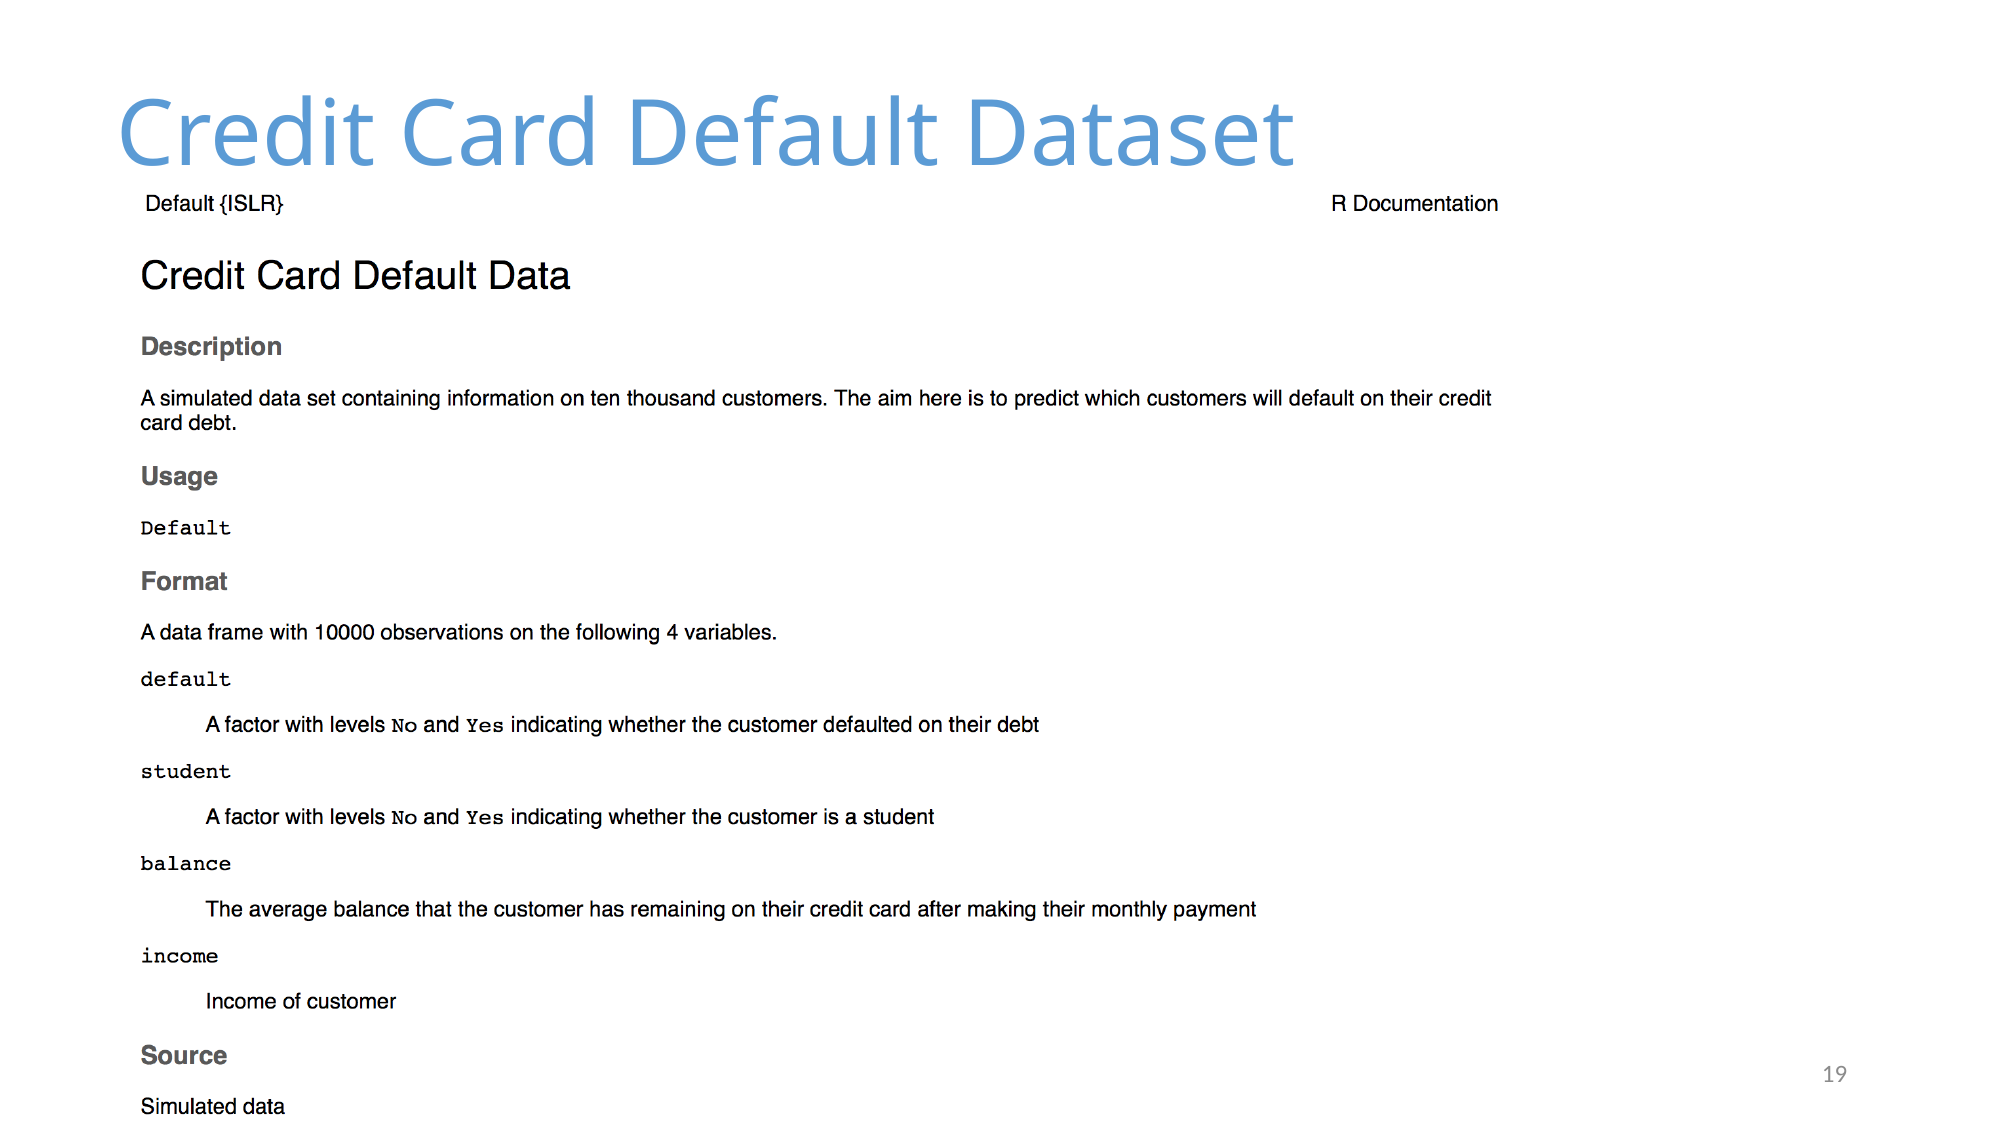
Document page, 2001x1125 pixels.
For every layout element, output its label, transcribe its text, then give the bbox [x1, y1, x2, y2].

picture [134, 182, 1515, 1125]
slide_number 19 [1515, 1042, 1863, 1103]
text_box Credit Card Default Dataset [101, 47, 1791, 224]
